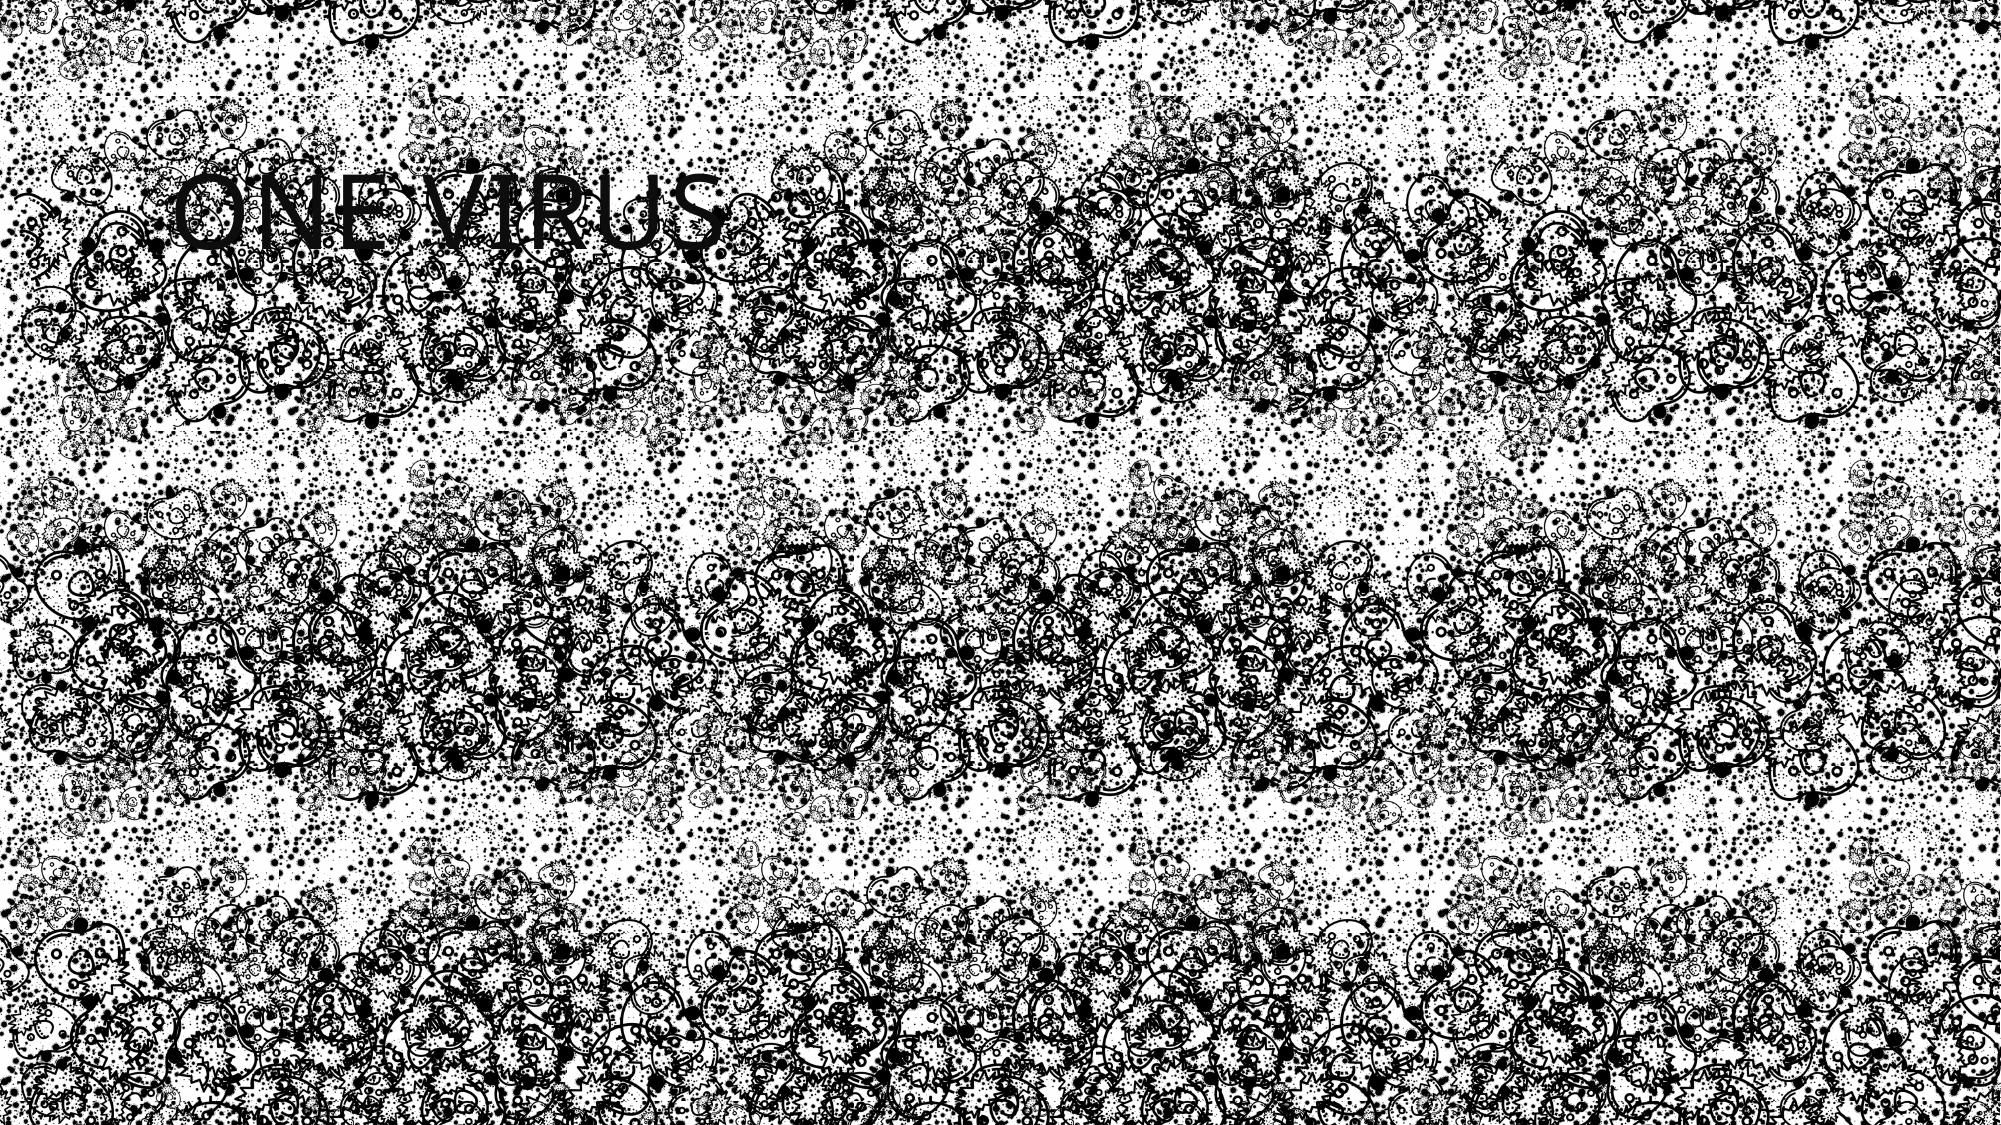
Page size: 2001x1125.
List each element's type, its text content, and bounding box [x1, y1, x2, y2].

title One virus [154, 96, 1749, 343]
text_box [0, 143, 68, 491]
text_box [0, 0, 2000, 1125]
text_box [0, 465, 208, 1125]
